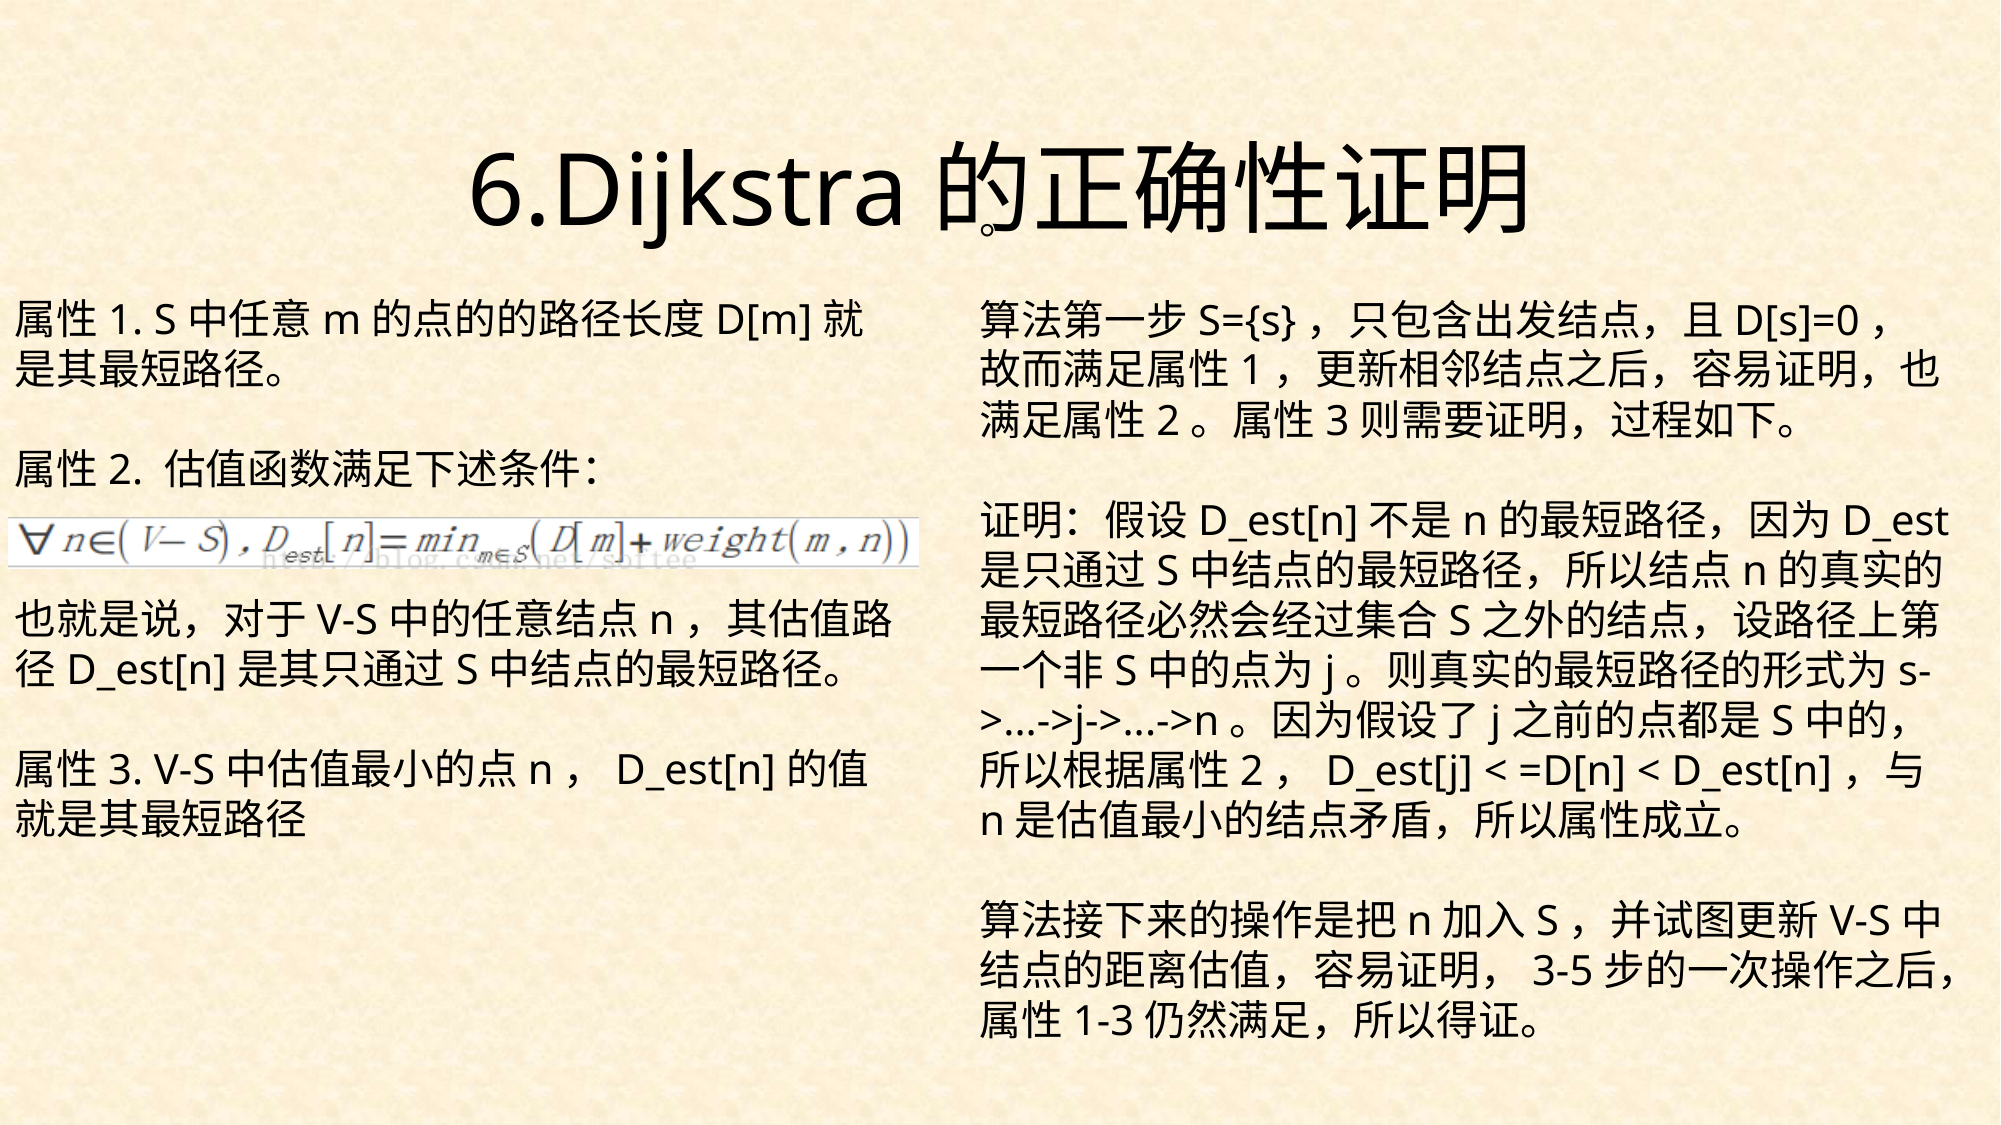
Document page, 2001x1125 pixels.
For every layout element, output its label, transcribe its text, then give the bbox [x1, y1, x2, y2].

text_box 6.Dijkstra的正确性证明 [336, 117, 1663, 253]
text_box 。 算法第一步S={s}，只包含出发结点，且D[s]=0，故而满足属性1，更新相邻结点之后，容易证明，也满足属性2。属性3则需要证明，过程如下。 证明：假设D_est[n]不是n的最短路径，因为D_est是只通过S中结点的最短路径，所以结点n的真实的最短路径必然会经过集合S之外的结点，设路径上第一个非S中的点为j。则真实的最短路径的形式为s->...->j->...->n。因为假设了j之前的点都是S中的，所以根据属性2，D_est[j] < =D[n] < D_est[n]，与n是估值最小的结点矛盾，所以属性成立。 算法接下来的操作是把n加入S，并试图更新V-S中结点的距离估值，容易证明，3-5步的一次操作之后，属性1-3仍然满足，所以得证。 [964, 185, 1965, 1052]
picture [0, 0, 2001, 1125]
text_box 属性1. S中任意m的点的的路径长度D[m]就是其最短路径。 属性2. 估值函数满足下述条件： 也就是说，对于V-S中的任意结点n，其估值路径D_est[n]是其只通过S中结点的最短路径。 属性3. V-S中估值最小的点n，D_est[n]的值就是其最短路径 [0, 285, 919, 851]
